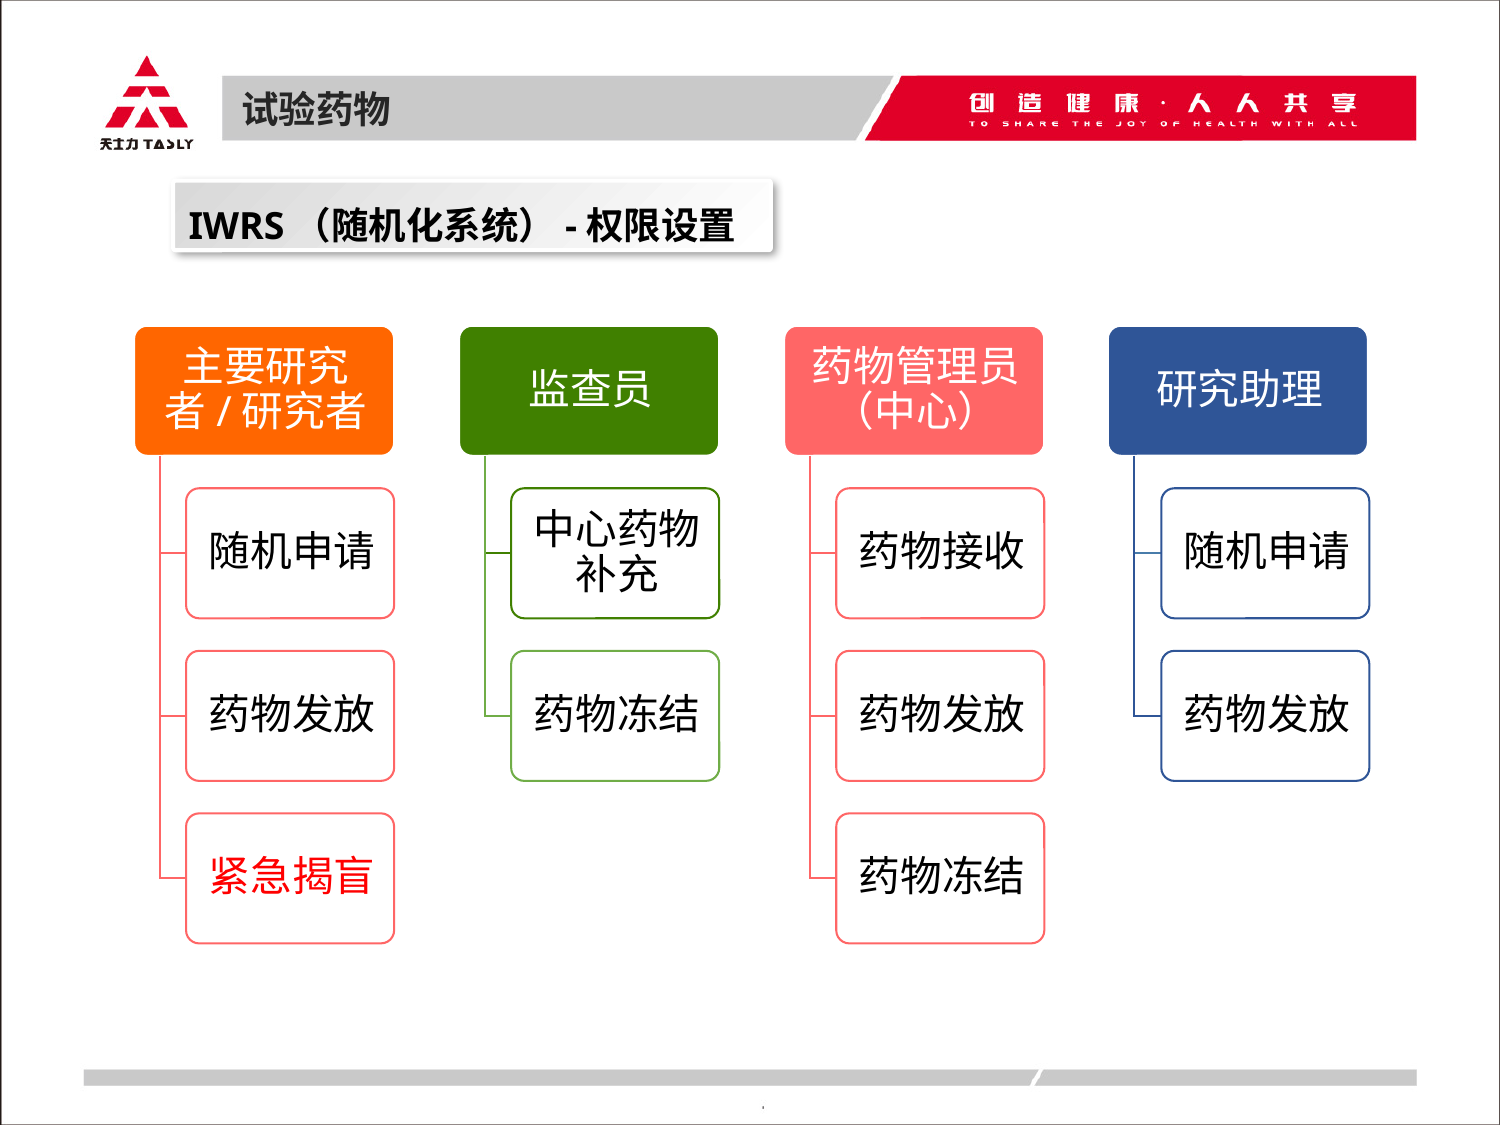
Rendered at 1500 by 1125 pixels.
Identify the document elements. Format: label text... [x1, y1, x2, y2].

text_box 试验药物 [226, 78, 407, 139]
picture [0, 0, 1500, 1125]
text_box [109, 325, 1394, 944]
text_box IWRS（随机化系统）-权限设置 [173, 180, 771, 251]
